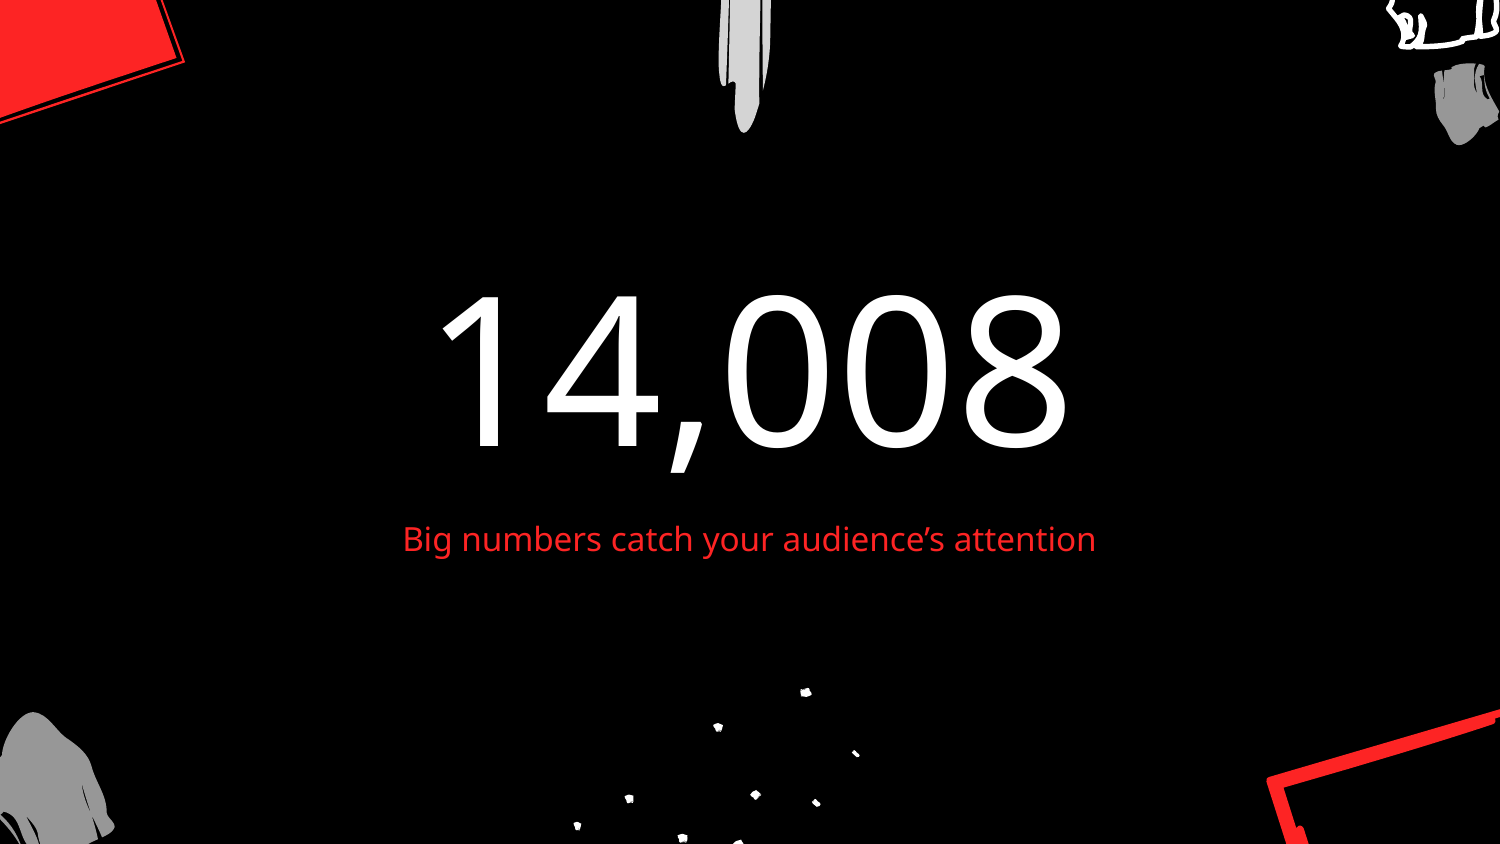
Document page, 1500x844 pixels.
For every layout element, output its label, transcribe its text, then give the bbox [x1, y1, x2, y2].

title 14,008 [51, 181, 1449, 504]
subtitle Big numbers catch your audience’s attention [381, 503, 1119, 570]
